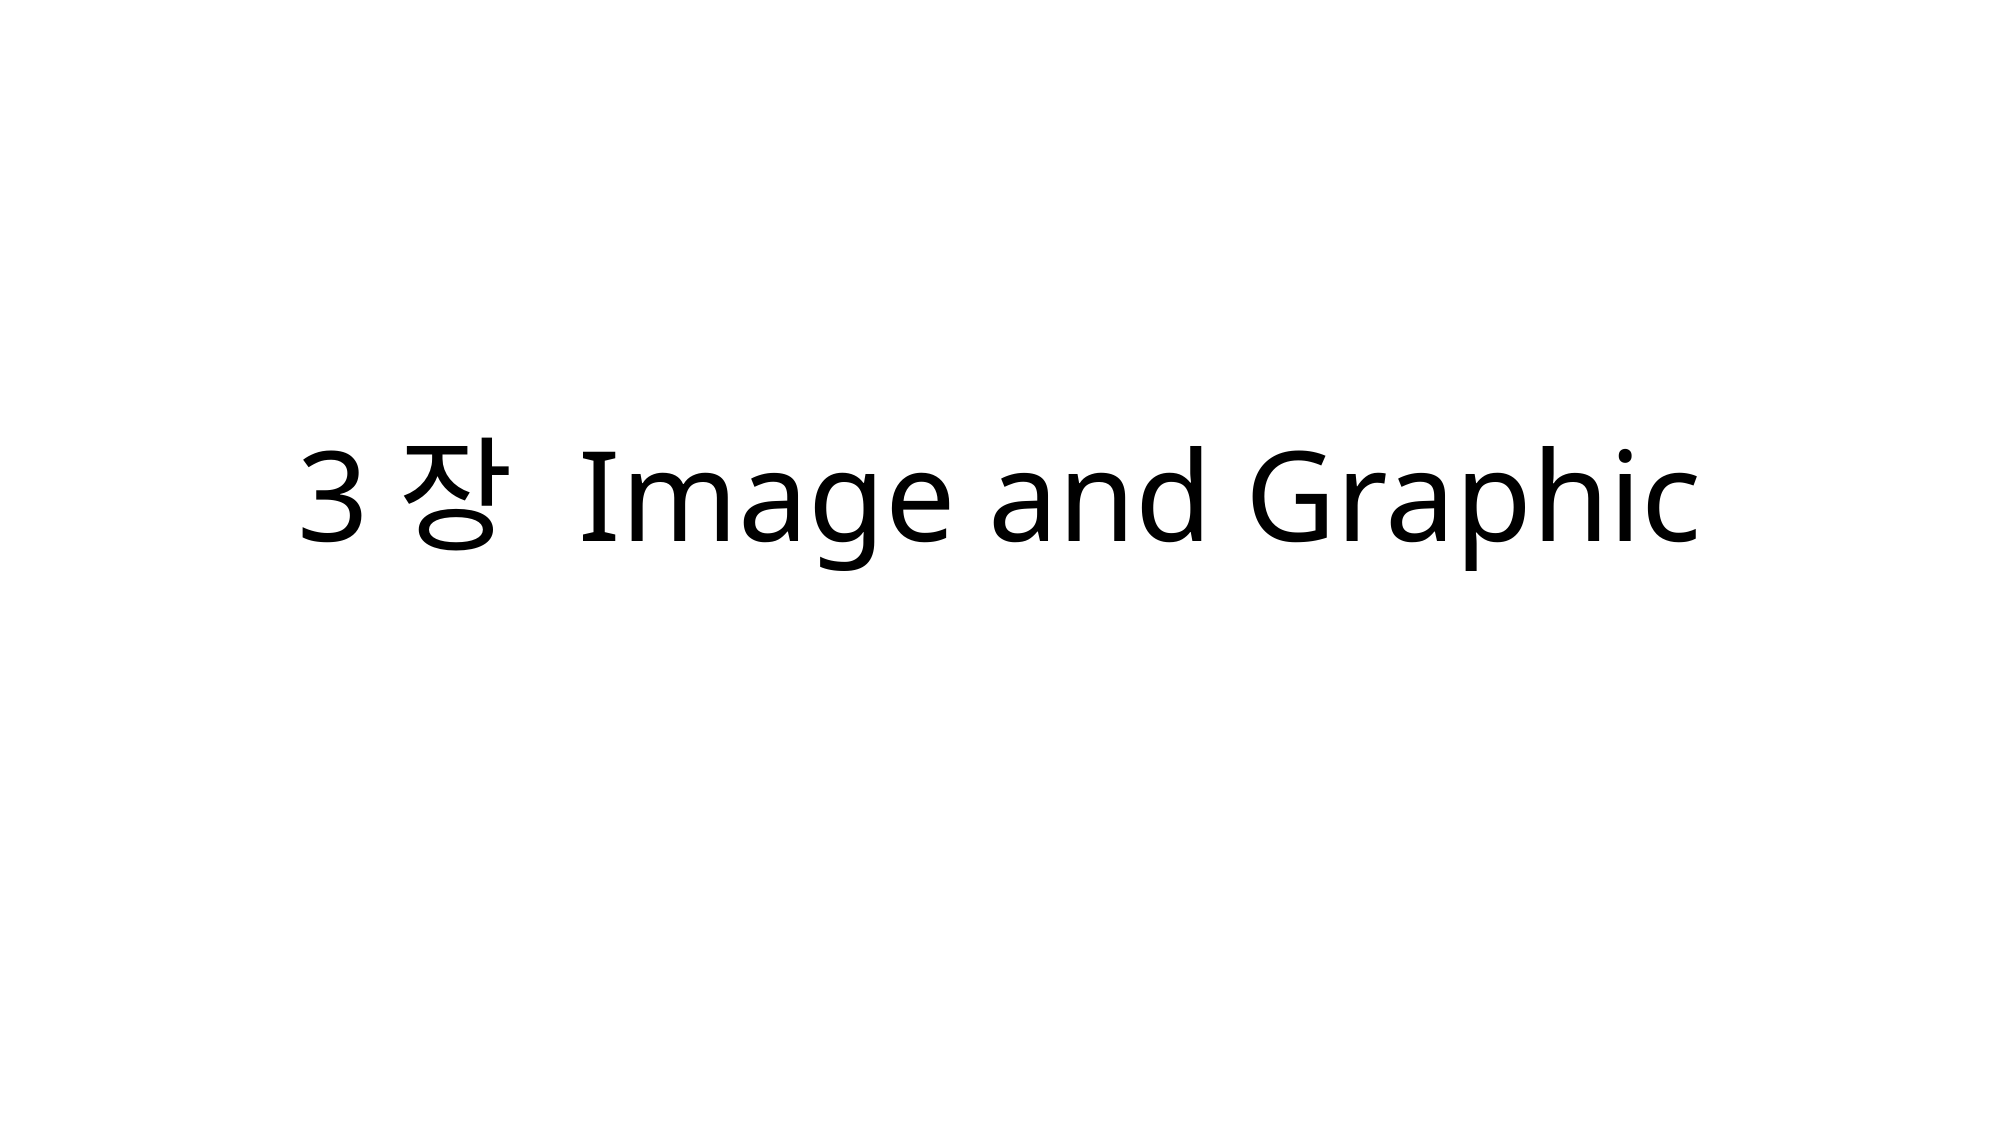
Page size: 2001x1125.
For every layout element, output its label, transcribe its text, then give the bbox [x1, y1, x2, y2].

title 3장 Image and Graphic [249, 184, 1750, 576]
